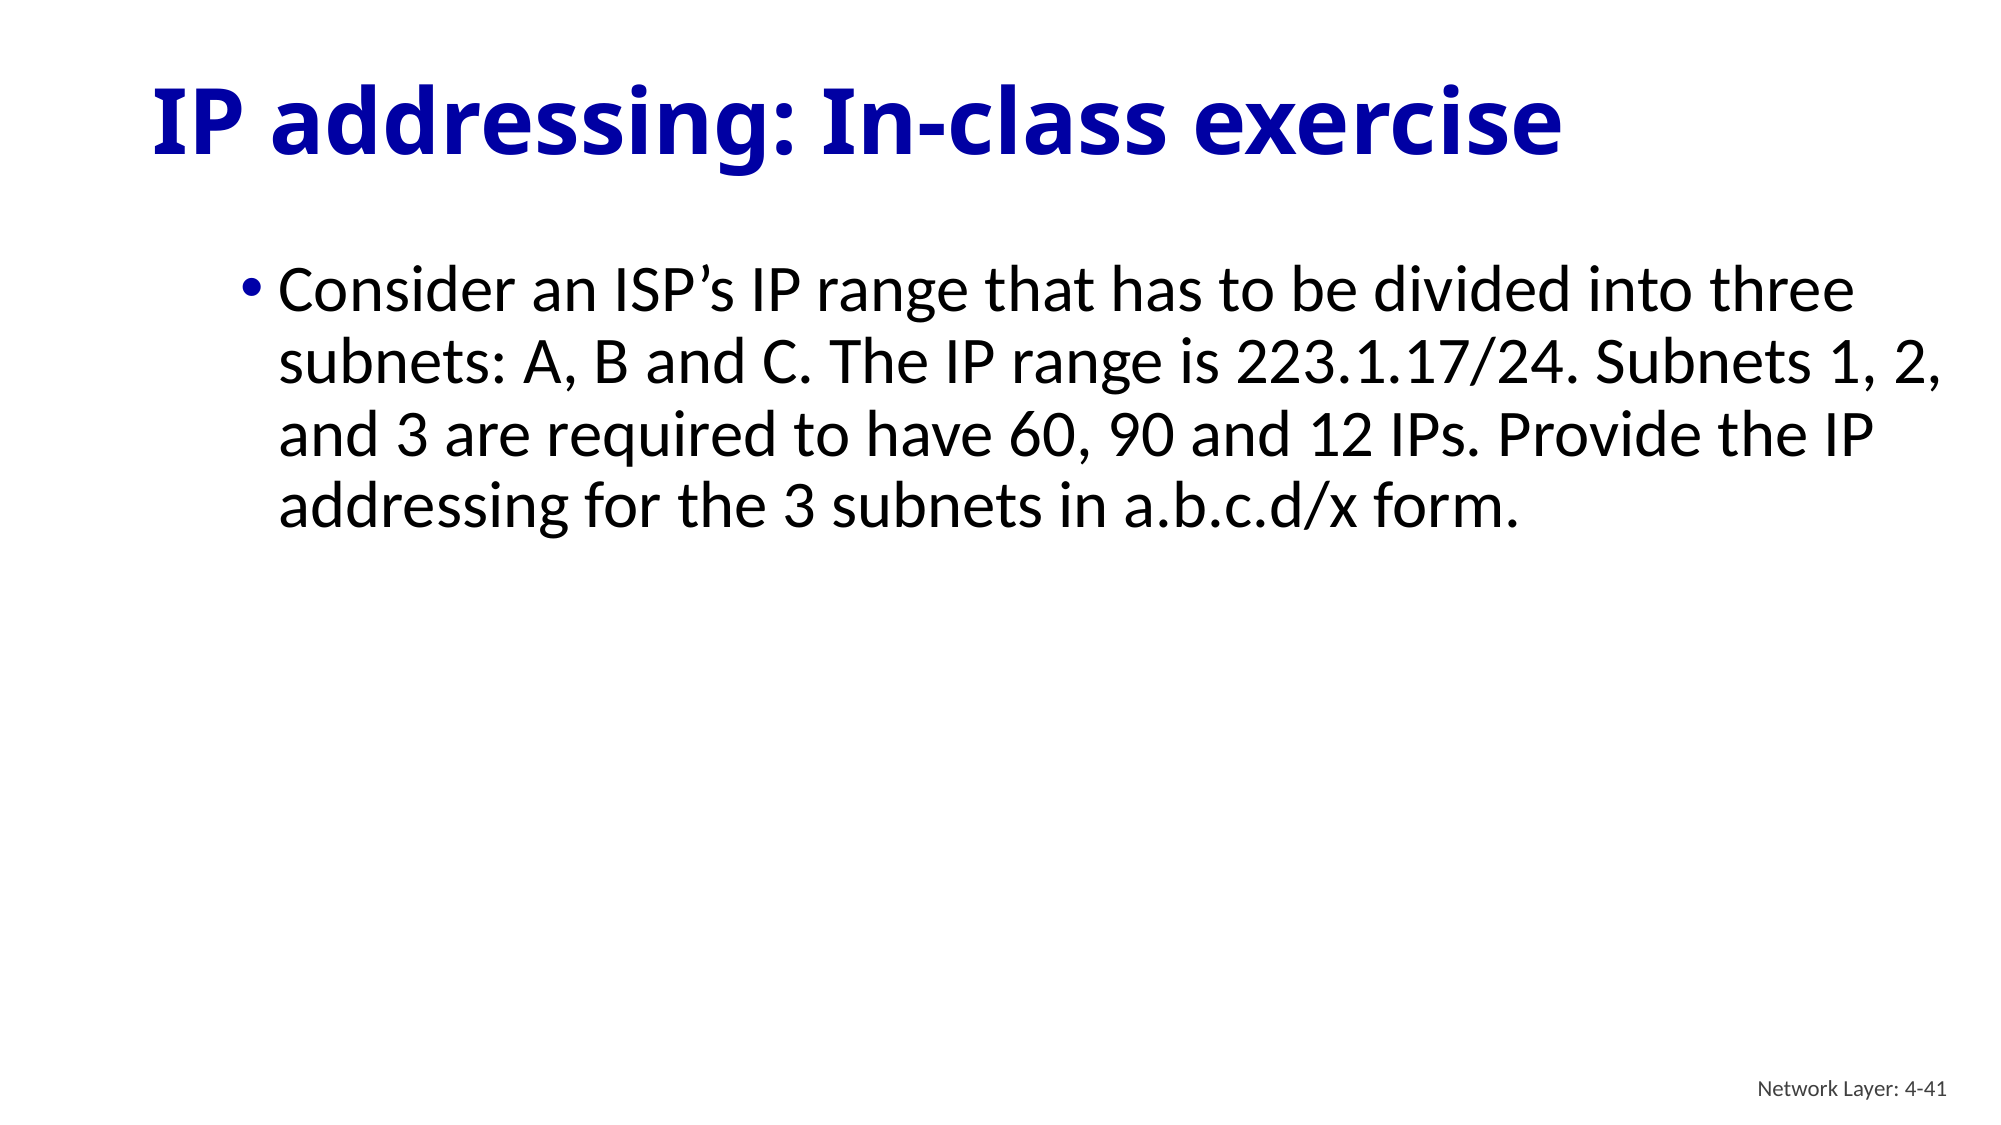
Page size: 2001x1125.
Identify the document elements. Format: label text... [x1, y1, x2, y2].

text_box Consider an ISP’s IP range that has to be divided into three subnets: A, B and C. The IP range is 223.1.17/24. Subnets 1, 2, and 3 are required to have 60, 90 and 12 IPs. Provide the IP addressing for the 3 subnets in a.b.c.d/x form. [149, 246, 1970, 588]
slide_number Network Layer: 4-41 [1512, 1056, 1963, 1117]
title IP addressing: In-class exercise [137, 51, 1863, 198]
